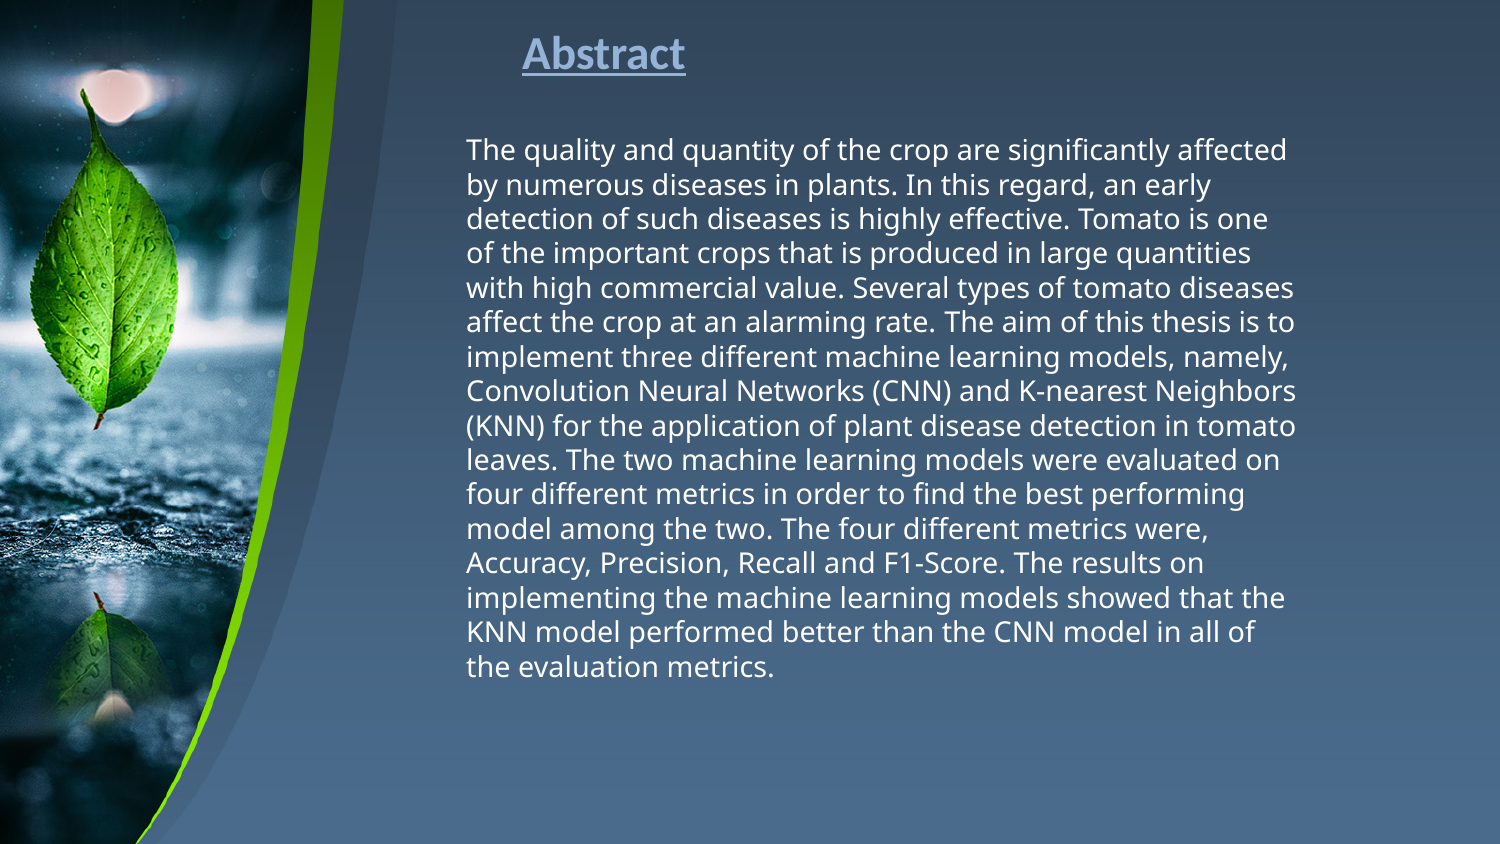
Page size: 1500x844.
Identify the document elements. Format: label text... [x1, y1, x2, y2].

title Abstract [348, 15, 1435, 88]
list The quality and quantity of the crop are significantly affected by numerous diseases in plants. In this regard, an early detection of such diseases is highly effective. Tomato is one of the important crops that is produced in large quantities with high commercial value. Several types of tomato diseases affect the crop at an alarming rate. The aim of this thesis is to implement three different machine learning models, namely, Convolution Neural Networks (CNN) and K-nearest Neighbors (KNN) for the application of plant disease detection in tomato leaves. The two machine learning models were evaluated on four different metrics in order to find the best performing model among the two. The four different metrics were, Accuracy, Precision, Recall and F1-Score. The results on implementing the machine learning models showed that the KNN model performed better than the CNN model in all of the evaluation metrics. [451, 124, 1318, 703]
picture [0, 0, 1500, 844]
